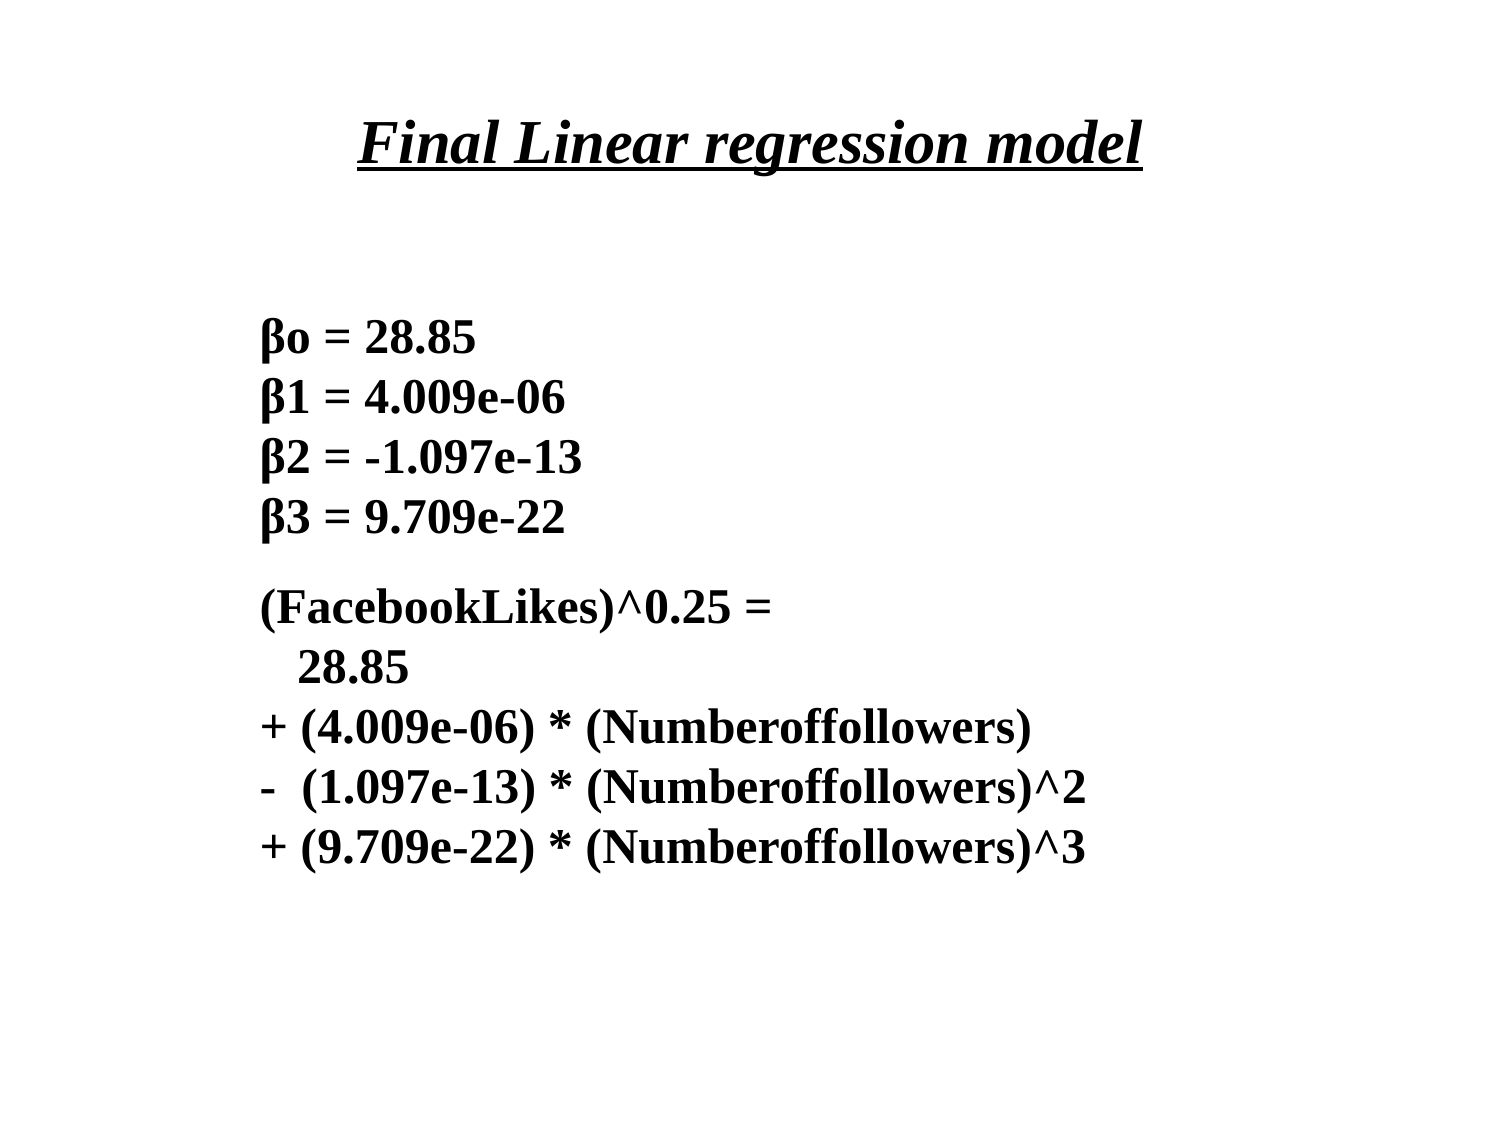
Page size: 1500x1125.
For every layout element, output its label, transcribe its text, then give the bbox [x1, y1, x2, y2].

title Final Linear regression model [75, 45, 1425, 233]
text_box βo = 28.85 β1 = 4.009e-06 β2 = -1.097e-13 β3 = 9.709e-22 [244, 288, 1251, 423]
text_box (FacebookLikes)^0.25 = 28.85 + (4.009e-06) * (Numberoffollowers) - (1.097e-13) * (Numberoffollowers)^2 + (9.709e-22) * (Numberoffollowers)^3 [244, 559, 1220, 972]
